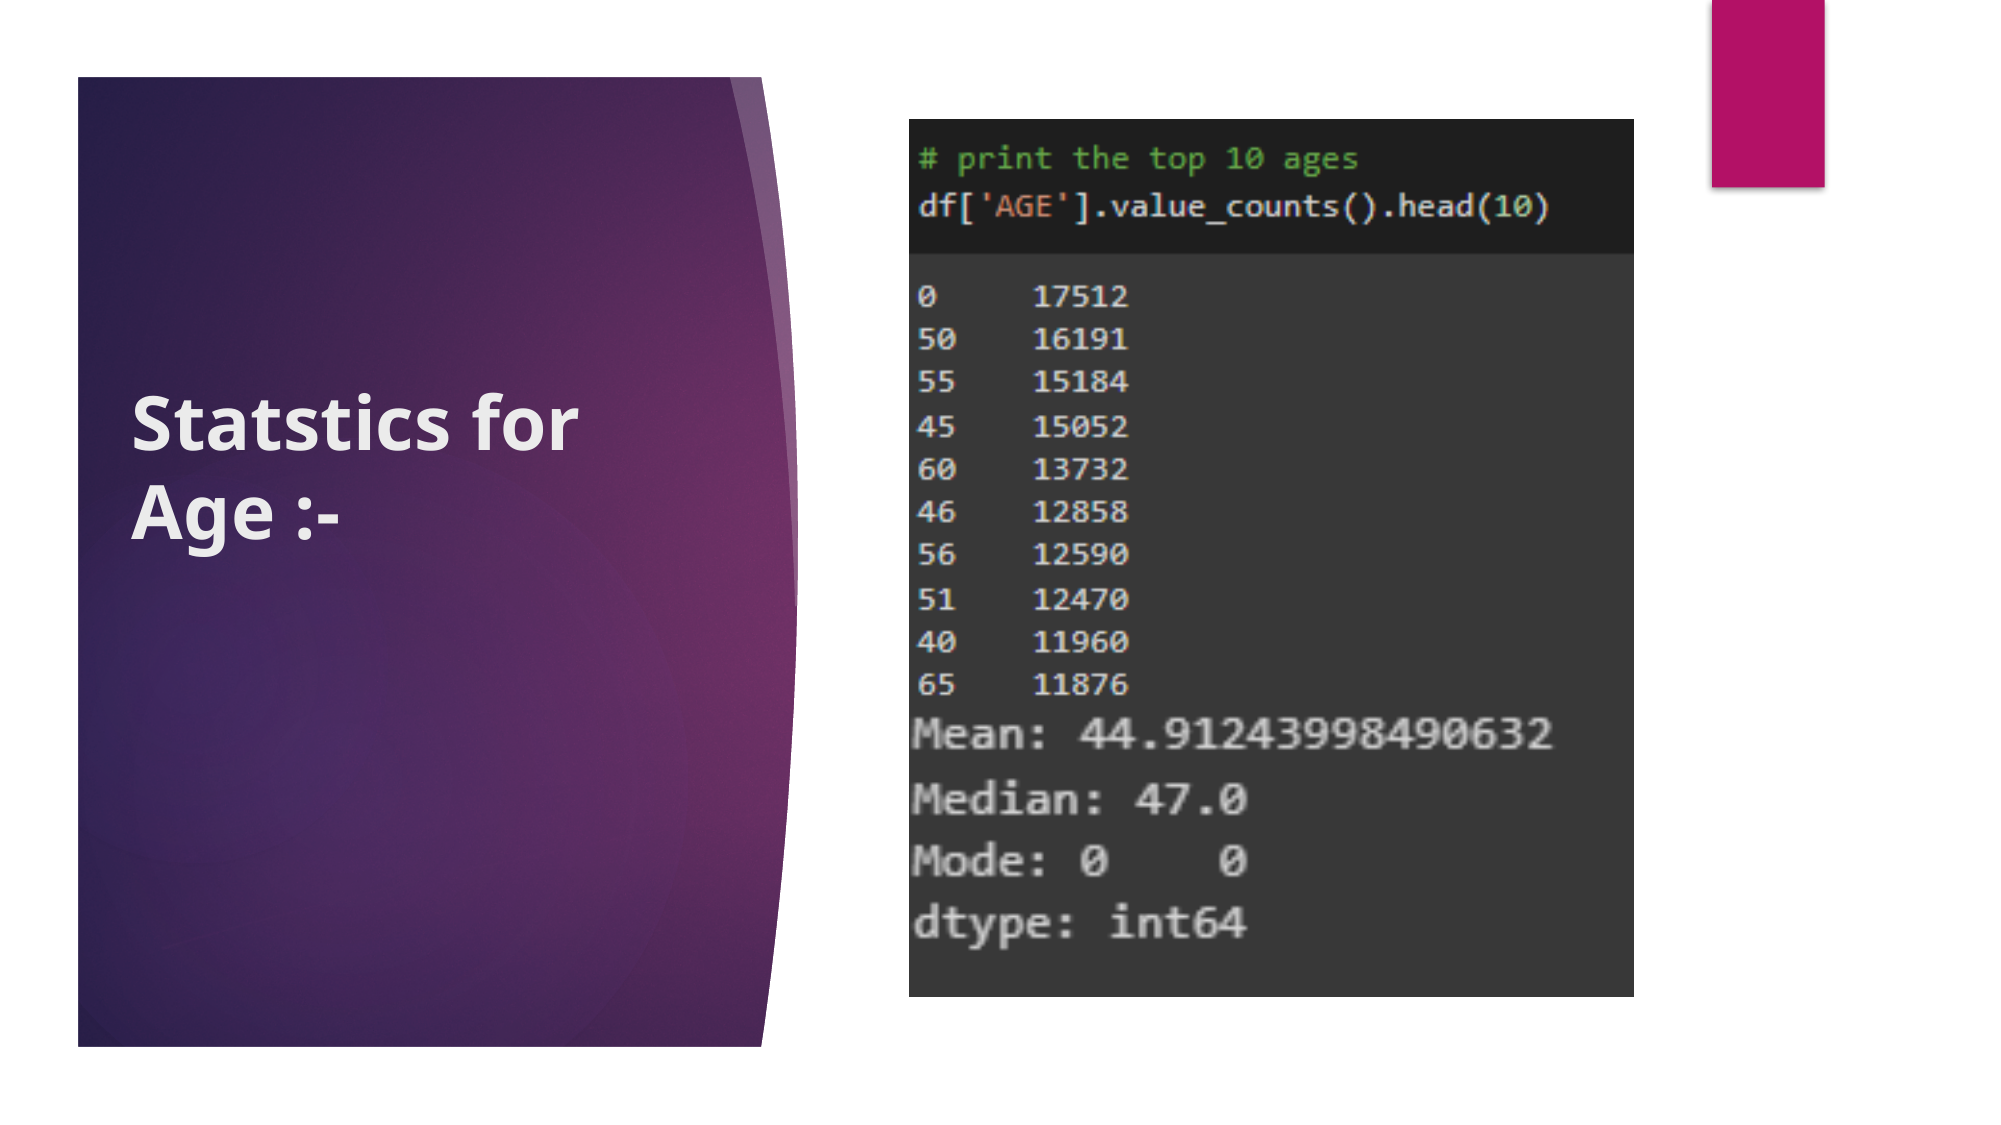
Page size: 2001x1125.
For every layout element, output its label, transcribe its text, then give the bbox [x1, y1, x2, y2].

title Statstics for Age :- [116, 299, 797, 563]
picture [909, 118, 1635, 998]
